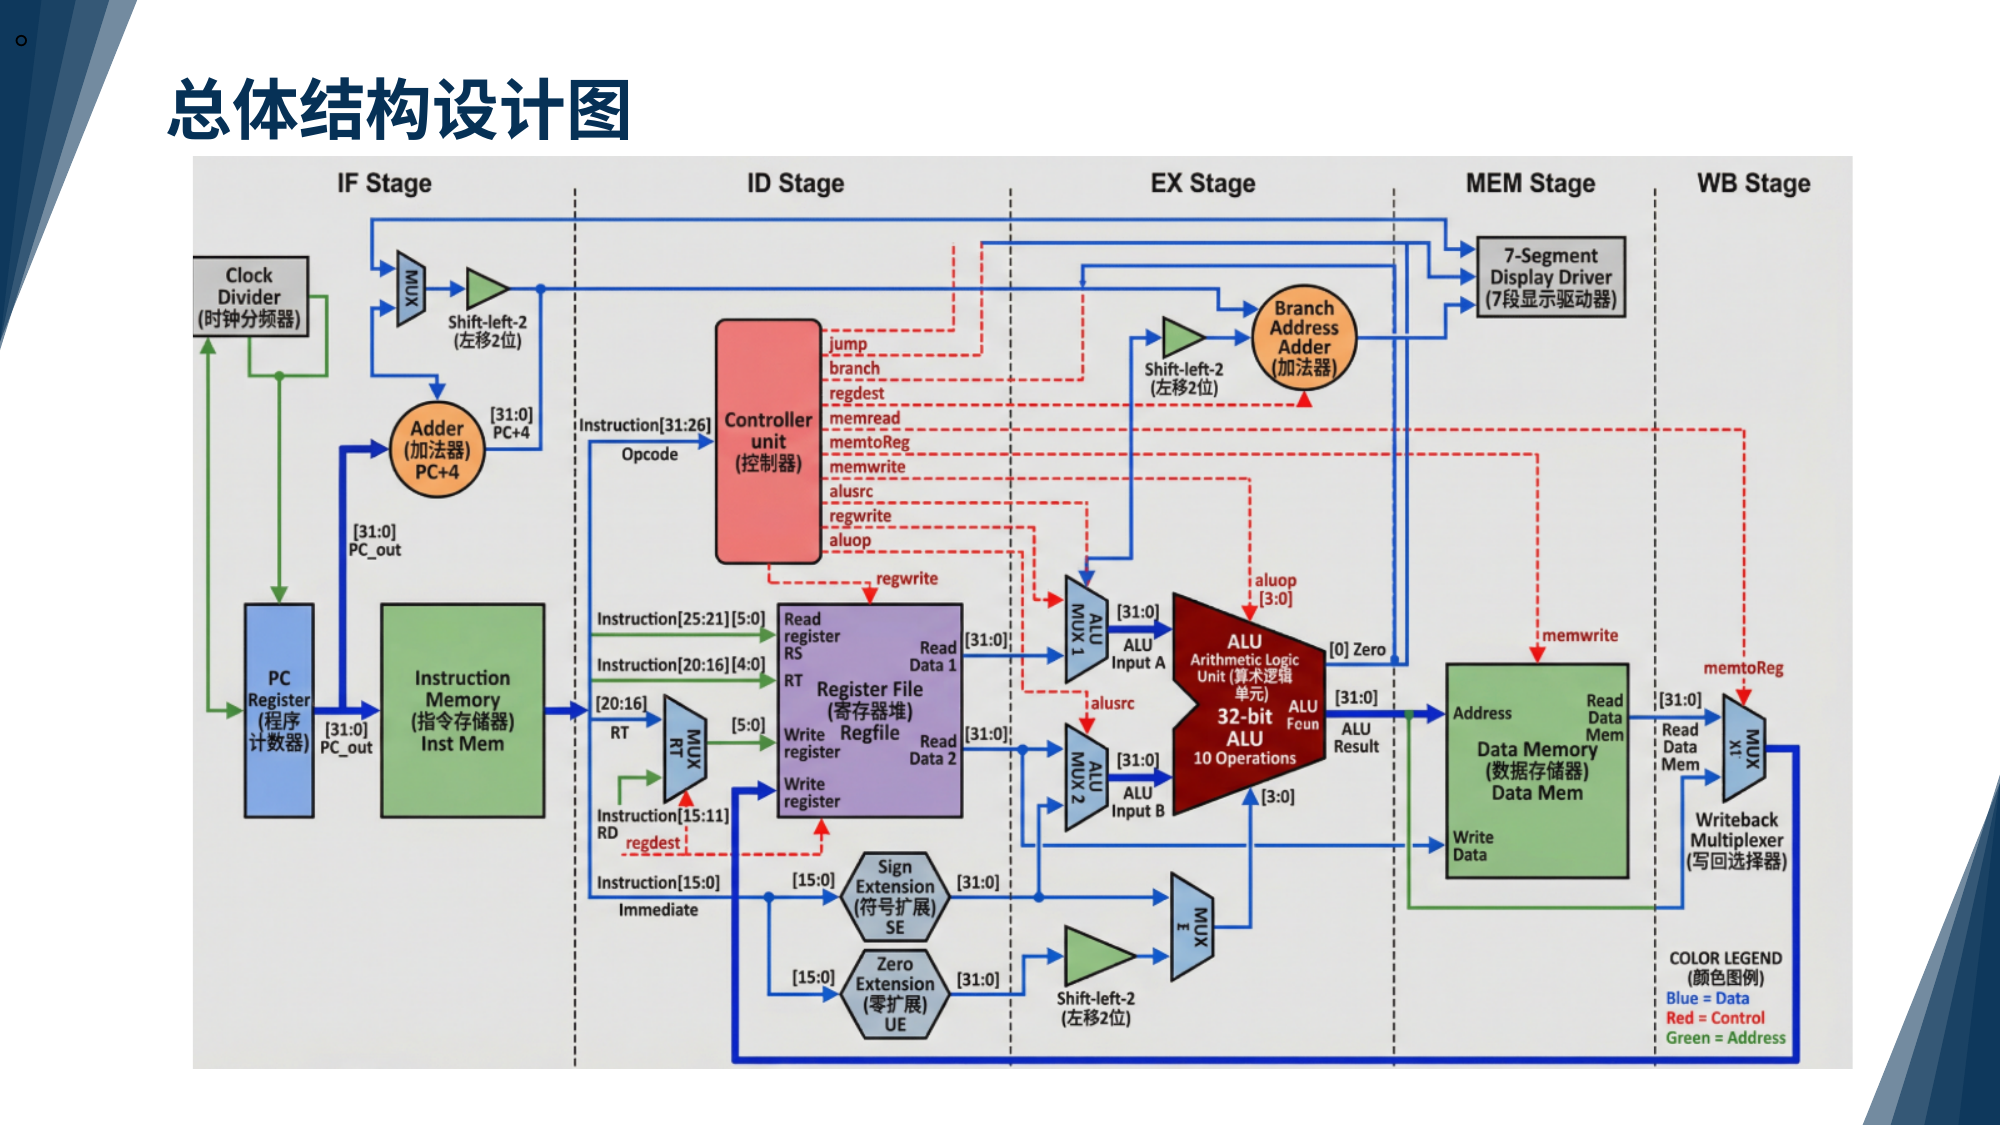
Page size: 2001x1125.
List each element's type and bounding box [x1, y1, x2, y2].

text_box [150, 60, 717, 306]
picture [192, 156, 1853, 1069]
text_box [0, 0, 138, 351]
text_box [1862, 774, 2000, 1125]
